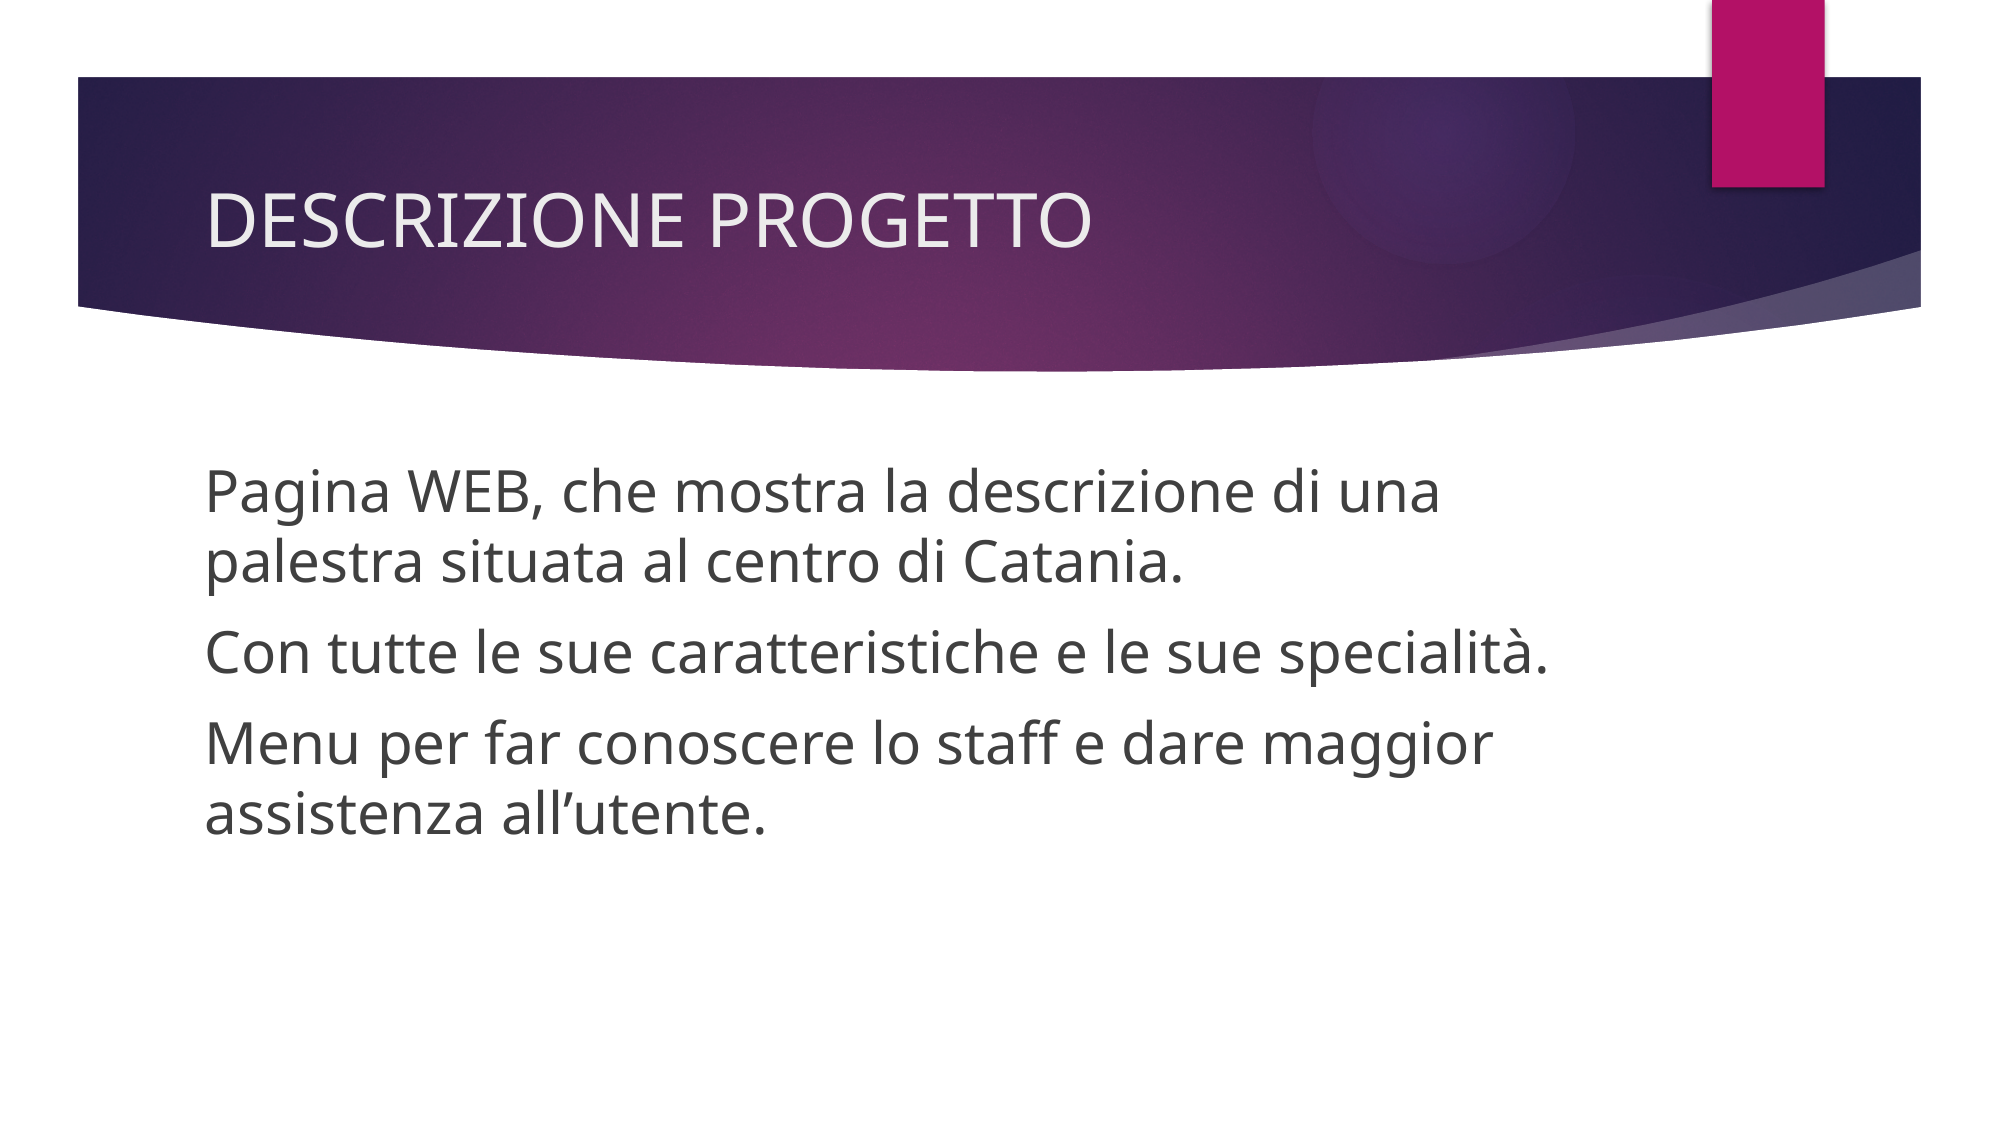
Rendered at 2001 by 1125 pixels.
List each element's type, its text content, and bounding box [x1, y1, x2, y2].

list Pagina WEB, che mostra la descrizione di una palestra situata al centro di Catania. Con tutte le sue caratteristiche e le sue specialità. Menu per far conoscere lo staff e dare maggior assistenza all’utente. [189, 446, 1638, 876]
title DESCRIZIONE PROGETTO [189, 159, 1627, 276]
